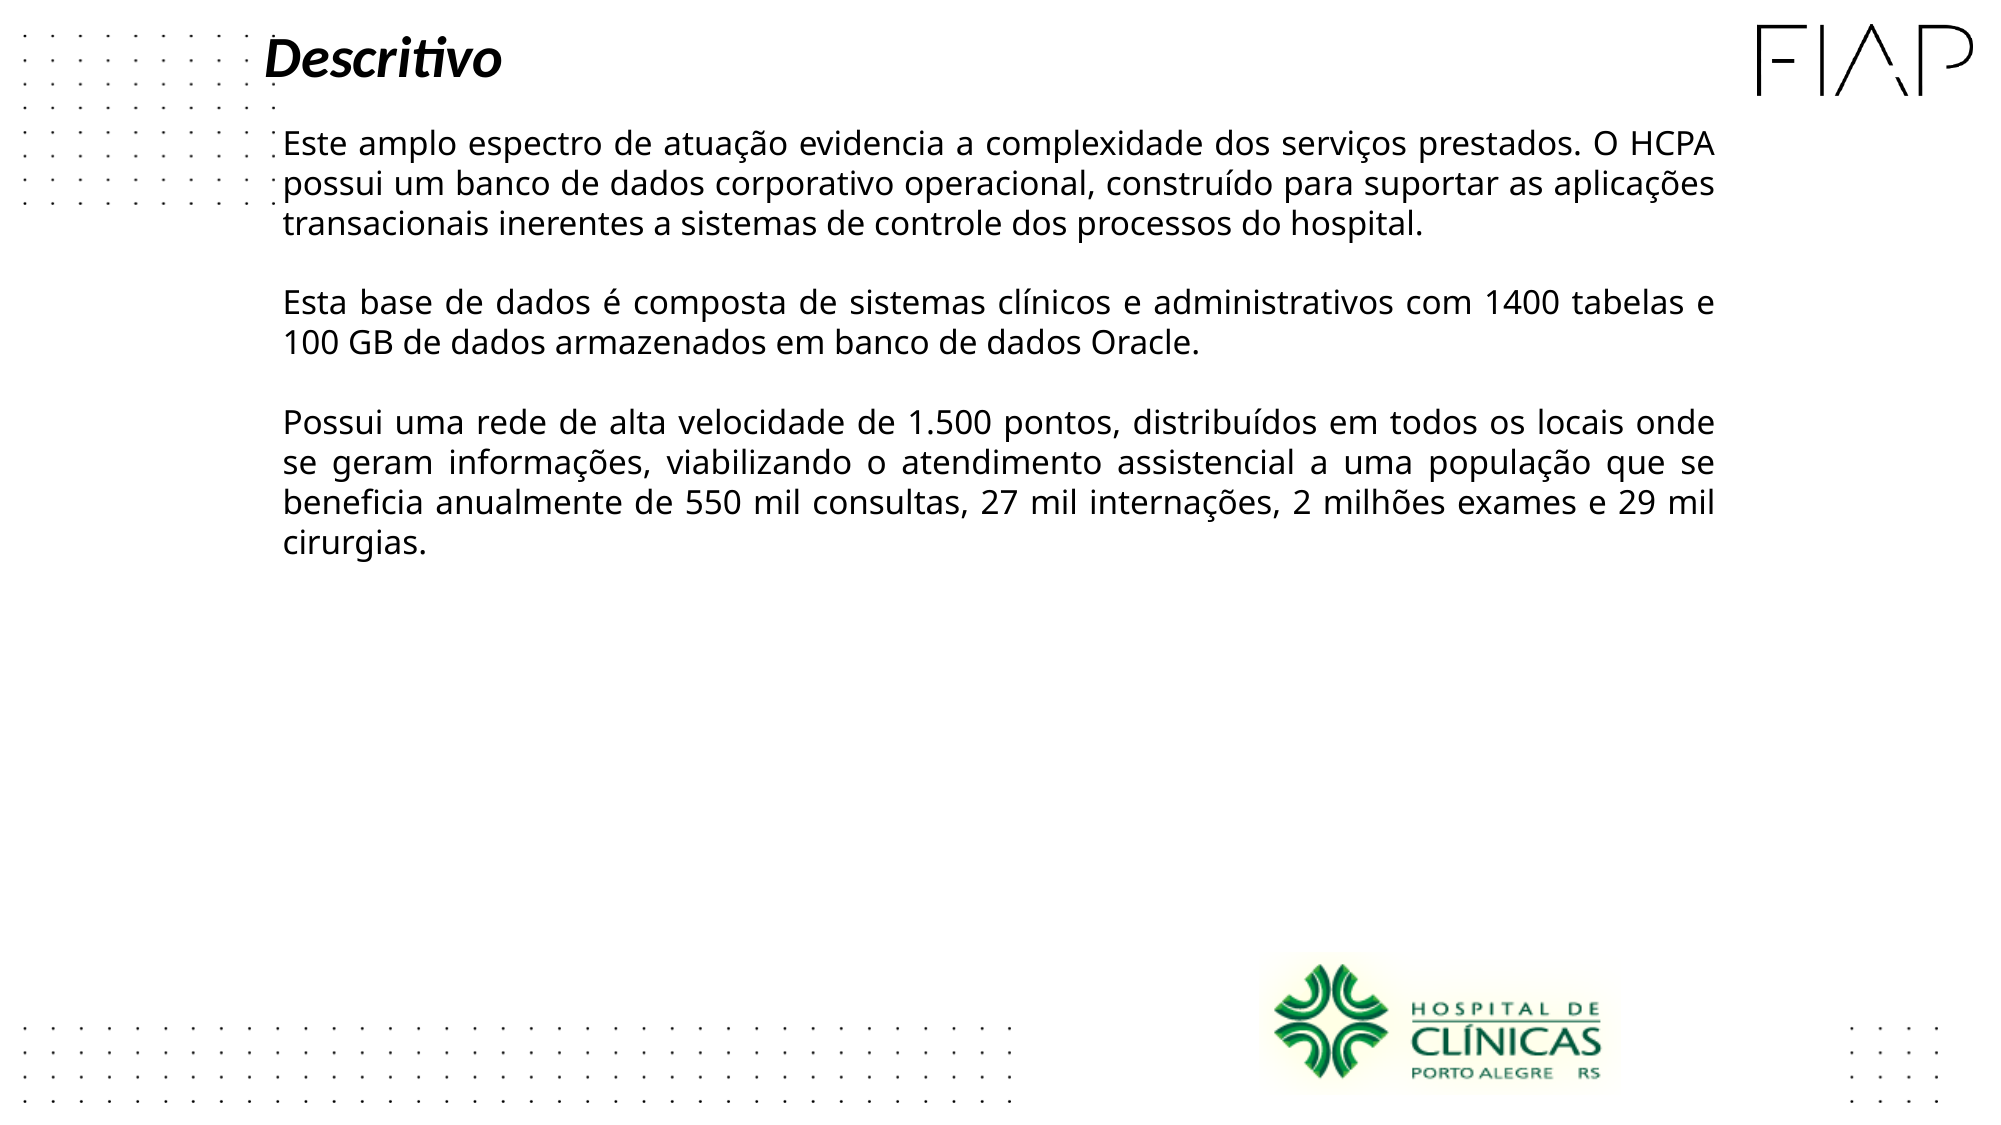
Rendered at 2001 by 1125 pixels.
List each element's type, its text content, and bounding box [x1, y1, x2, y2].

picture [1259, 952, 1621, 1095]
text_box Descritivo [249, 12, 1406, 97]
text_box Este amplo espectro de atuação evidencia a complexidade dos serviços prestados. O HCPA possui um banco de dados corporativo operacional, construído para suportar as aplicações transacionais inerentes a sistemas de controle dos processos do hospital. Esta base de dados é composta de sistemas clínicos e administrativos com 1400 tabelas e 100 GB de dados armazenados em banco de dados Oracle. Possui uma rede de alta velocidade de 1.500 pontos, distribuídos em todos os locais onde se geram informações, viabilizando o atendimento assistencial a uma população que se beneficia anualmente de 550 mil consultas, 27 mil internações, 2 milhões exames e 29 mil cirurgias. [267, 114, 1733, 689]
picture [1845, 1025, 1938, 1103]
picture [1757, 24, 1973, 96]
picture [23, 34, 275, 205]
picture [23, 1025, 1011, 1103]
